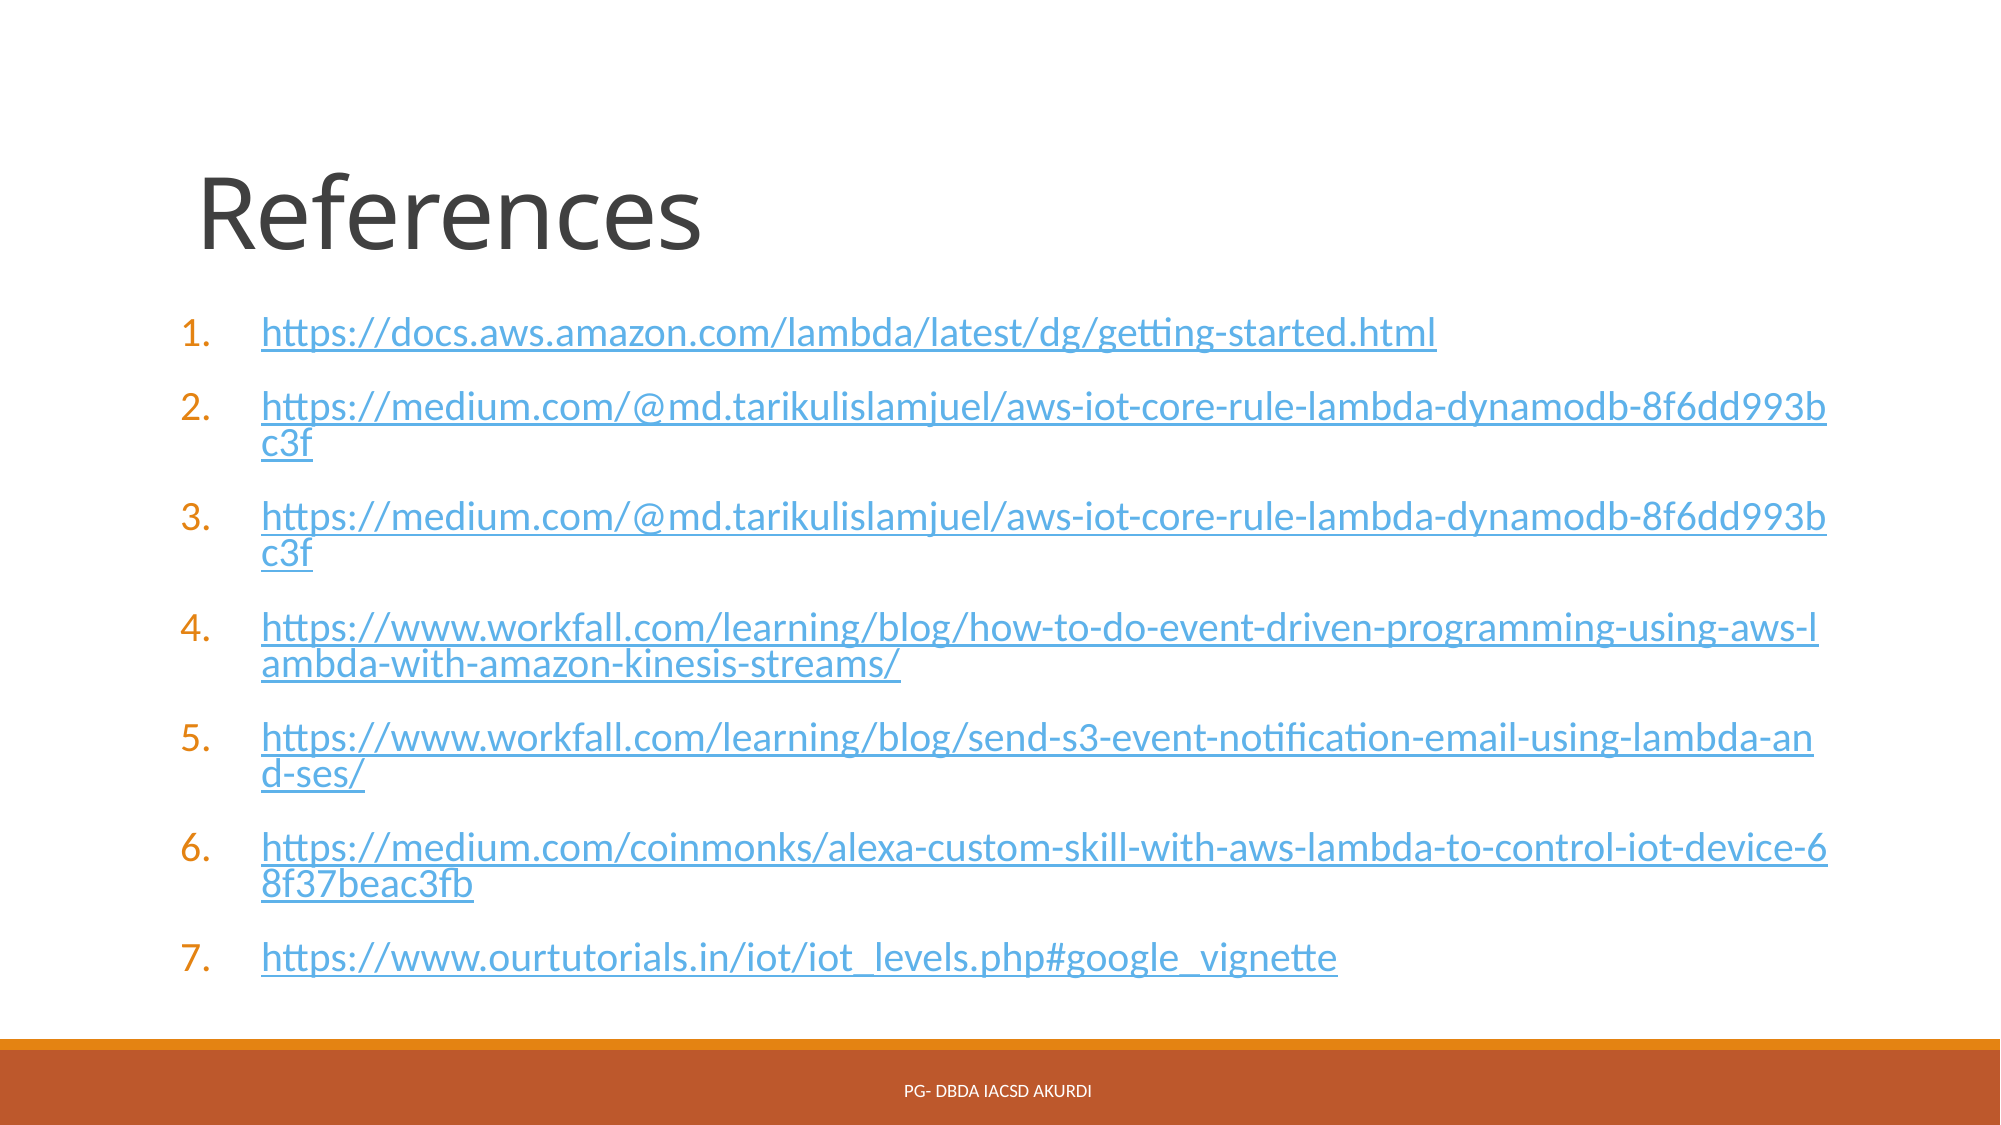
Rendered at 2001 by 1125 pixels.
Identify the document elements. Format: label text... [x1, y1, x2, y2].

title References [180, 39, 1830, 278]
footer PG- DBDA IACSD Akurdi [604, 1059, 1396, 1120]
list https://docs.aws.amazon.com/lambda/latest/dg/getting-started.html https://medium.com/@md.tarikulislamjuel/aws-iot-core-rule-lambda-dynamodb-8f6dd993bc3f https://medium.com/@md.tarikulislamjuel/aws-iot-core-rule-lambda-dynamodb-8f6dd993bc3f https://www.workfall.com/learning/blog/how-to-do-event-driven-programming-using-aws-lambda-with-amazon-kinesis-streams/ https://www.workfall.com/learning/blog/send-s3-event-notification-email-using-lambda-and-ses/ https://medium.com/coinmonks/alexa-custom-skill-with-aws-lambda-to-control-iot-device-68f37beac3fb https://www.ourtutorials.in/iot/iot_levels.php#google_vignette [180, 302, 1830, 963]
